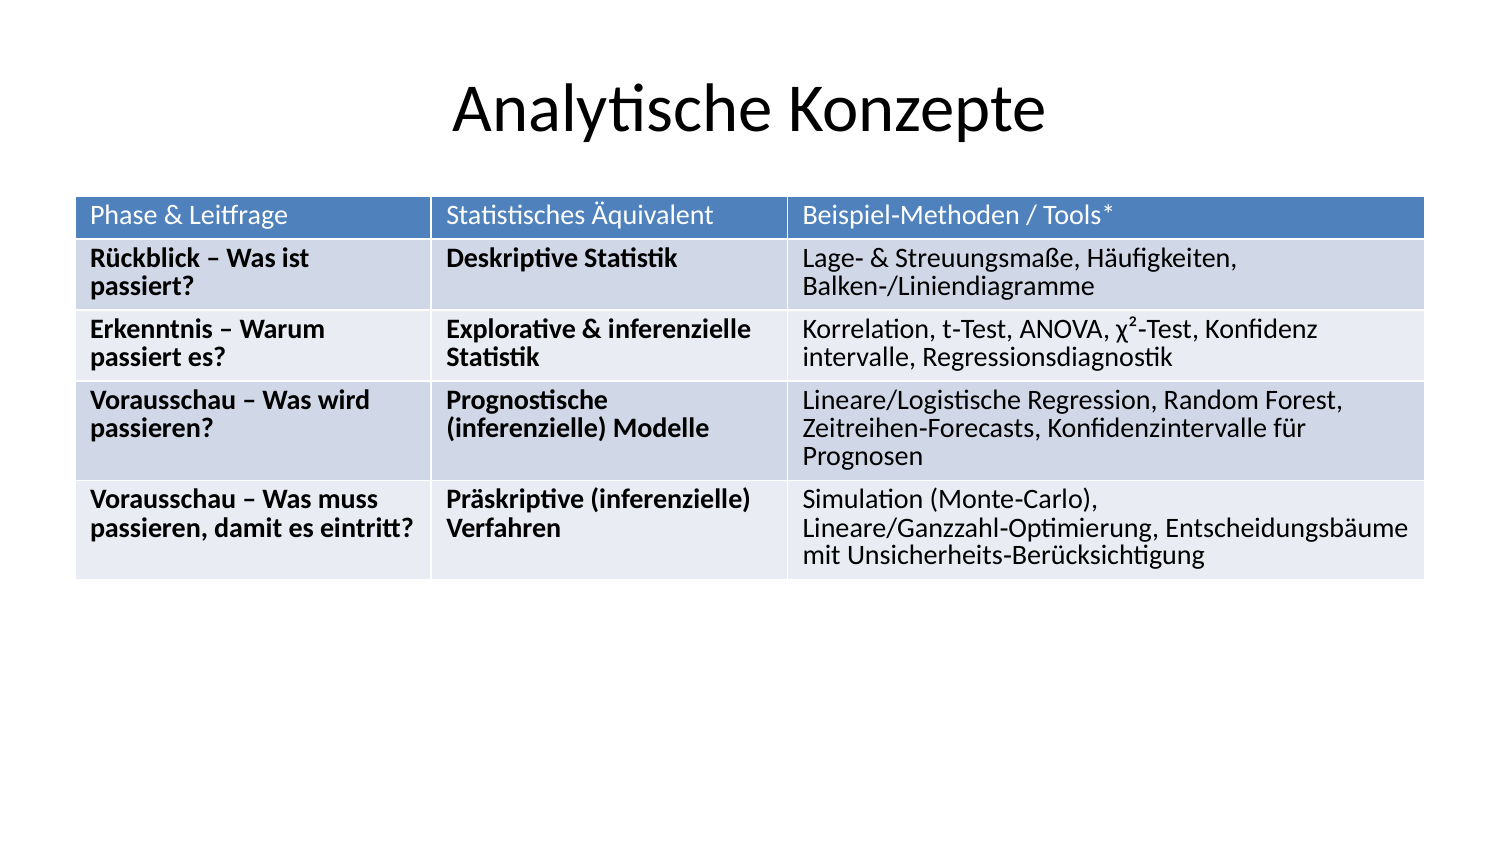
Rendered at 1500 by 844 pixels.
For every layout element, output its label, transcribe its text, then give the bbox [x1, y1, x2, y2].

table_header Phase & Leitfrage [76, 197, 430, 238]
table_cell Lineare/Logistische Regression, Random Forest, Zeitreihen‑Forecasts, Konfidenz­intervalle für Prognosen [788, 382, 1424, 480]
table_header Statistisches Äquivalent [432, 197, 787, 238]
table_cell Erkenntnis – Warum passiert es? [76, 311, 430, 380]
table_cell Präskriptive (inferenzielle) Verfahren [432, 481, 787, 579]
table_cell Vorausschau – Was muss passieren, damit es eintritt? [76, 481, 430, 579]
table_cell Lage‑ & Streuungsmaße, Häufigkeiten, Balken‑/Liniendiagramme [788, 240, 1424, 309]
table_header Beispiel‑Methoden / Tools* [788, 197, 1424, 238]
table_cell Simulation (Monte‑Carlo), Lineare/Ganzzahl‑Optimierung, Entscheidungsbäume mit Unsicherheits‑Berücksichtigung [788, 481, 1424, 579]
table_cell Vorausschau – Was wird passieren? [76, 382, 430, 480]
table_cell Explorative & inferenzielle Statistik [432, 311, 787, 380]
title Analytische Konzepte [75, 33, 1425, 175]
table_cell Deskriptive Statistik [432, 240, 787, 309]
table_cell Korrelation, t‑Test, ANOVA, χ²‑Test, Konfidenz­intervalle, Regressionsdiagnostik [788, 311, 1424, 380]
table_cell Rückblick – Was ist passiert? [76, 240, 430, 309]
table_cell Prognostische (inferenzielle) Modelle [432, 382, 787, 480]
